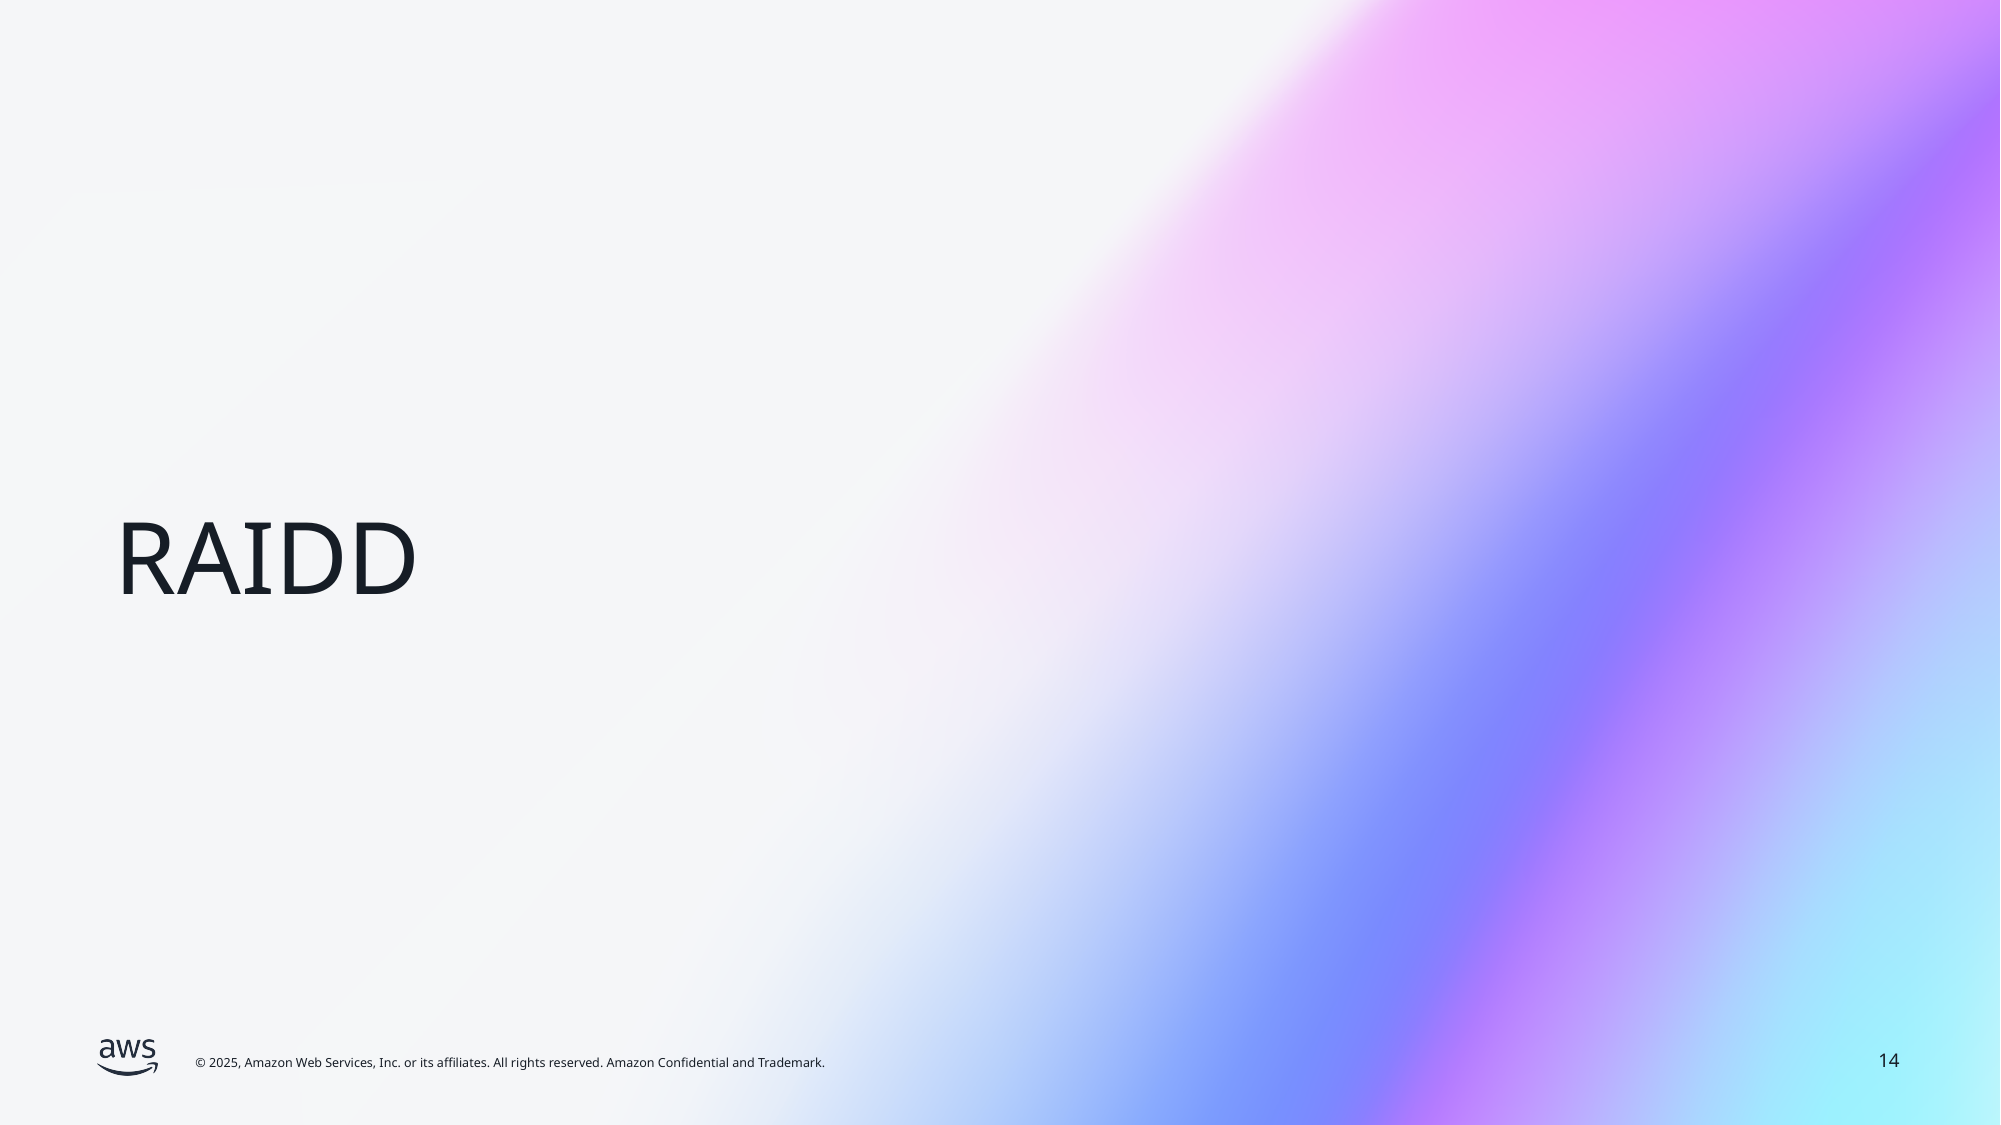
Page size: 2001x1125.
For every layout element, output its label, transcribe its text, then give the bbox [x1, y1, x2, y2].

title RAIDD [99, 445, 1384, 680]
slide_number 14 [1464, 1031, 1915, 1092]
picture [0, 0, 2000, 1125]
